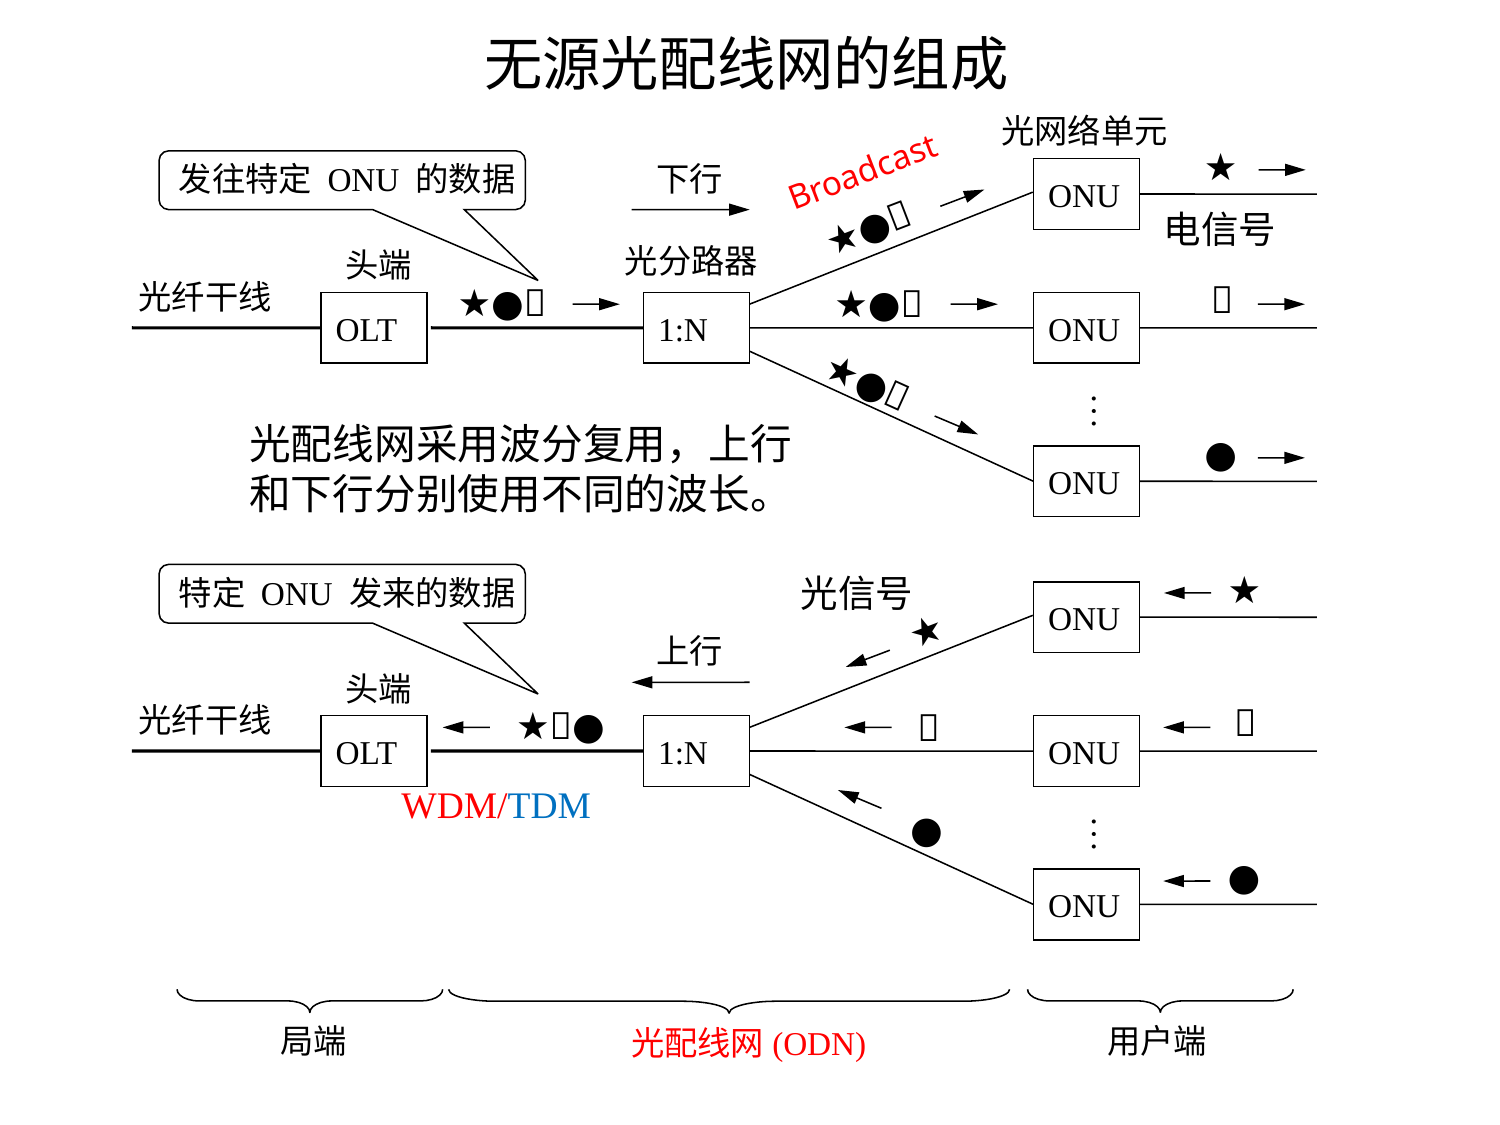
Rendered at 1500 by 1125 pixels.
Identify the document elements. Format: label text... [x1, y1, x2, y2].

text_box [631, 203, 750, 216]
text_box ★ [1189, 135, 1253, 192]
text_box ONU [1033, 715, 1051, 787]
text_box ★● [819, 273, 939, 333]
text_box [950, 297, 998, 311]
text_box ★ [889, 590, 966, 669]
text_box ★● [802, 329, 935, 433]
text_box OLT [320, 292, 428, 364]
text_box 用户端 [1092, 1012, 1223, 1068]
text_box 上行 [641, 623, 738, 678]
text_box [837, 790, 882, 809]
text_box 下行 [641, 150, 738, 206]
text_box 特定 ONU 发来的数据 [164, 564, 531, 619]
text_box 光配线网采用波分复用，上行和下行分别使用不同的波长。 [234, 410, 844, 525]
text_box [844, 721, 892, 734]
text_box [1056, 616, 1318, 905]
text_box [177, 989, 443, 1013]
text_box [934, 415, 979, 435]
text_box 光信号 [785, 562, 929, 623]
text_box [159, 565, 539, 695]
text_box ★● [803, 180, 935, 276]
text_box 1:N [643, 292, 750, 364]
text_box 头端 [330, 237, 427, 292]
text_box [159, 152, 539, 281]
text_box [1056, 193, 1318, 482]
text_box [1027, 989, 1294, 1012]
text_box 光网络单元 [986, 103, 1183, 158]
text_box ONU [1033, 445, 1140, 517]
text_box 1:N [643, 715, 750, 787]
text_box [572, 297, 620, 311]
text_box ONU [1033, 158, 1140, 230]
text_box 头端 [330, 660, 427, 715]
text_box [940, 189, 985, 207]
text_box  [902, 696, 955, 757]
text_box ● [887, 788, 970, 870]
text_box 发往特定 ONU 的数据 [164, 150, 531, 206]
text_box [1164, 586, 1212, 600]
text_box 光纤干线 [124, 691, 287, 747]
text_box ★● [442, 271, 562, 332]
text_box 光纤干线 [124, 268, 287, 324]
text_box 光分路器 [610, 233, 773, 288]
text_box [448, 989, 1010, 1014]
text_box 局端 [265, 1012, 363, 1068]
text_box [1258, 163, 1306, 177]
text_box 光配线网(ODN) [616, 1015, 881, 1070]
text_box ONU [1033, 581, 1140, 653]
text_box [845, 650, 890, 667]
text_box Broadcast [765, 111, 959, 230]
text_box ★ [1212, 558, 1276, 615]
text_box [442, 721, 490, 734]
text_box ★● [501, 694, 620, 755]
text_box [631, 676, 750, 689]
text_box OLT [320, 715, 428, 787]
text_box 无源光配线网的组成 [469, 20, 1037, 105]
text_box ONU [1033, 292, 1051, 364]
text_box WDM/TDM [386, 773, 680, 834]
text_box ONU [1033, 868, 1140, 940]
